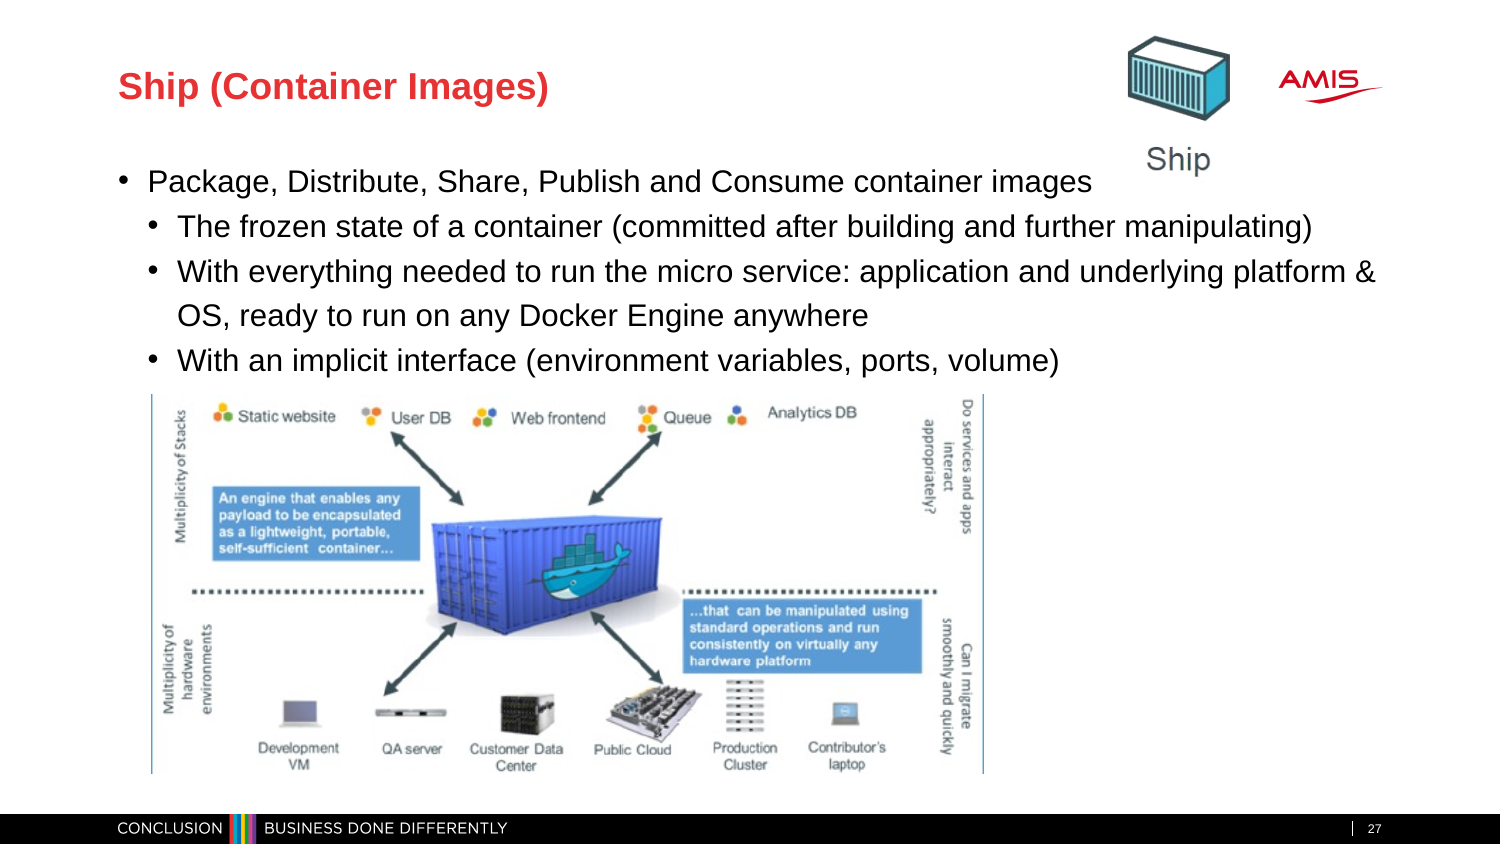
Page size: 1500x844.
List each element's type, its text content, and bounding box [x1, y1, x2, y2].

slide_number 27 [1358, 820, 1382, 839]
picture [0, 814, 236, 844]
list Package, Distribute, Share, Publish and Consume container images The frozen state of a container (committed after building and further manipulating) With everything needed to run the micro service: application and underlying platform & OS, ready to run on any Docker Engine anywhere With an implicit interface (environment variables, ports, volume) [118, 153, 1429, 774]
picture [146, 394, 989, 774]
title Ship (Container Images) [118, 47, 1094, 130]
picture [239, 814, 1500, 844]
picture [1094, 18, 1388, 186]
